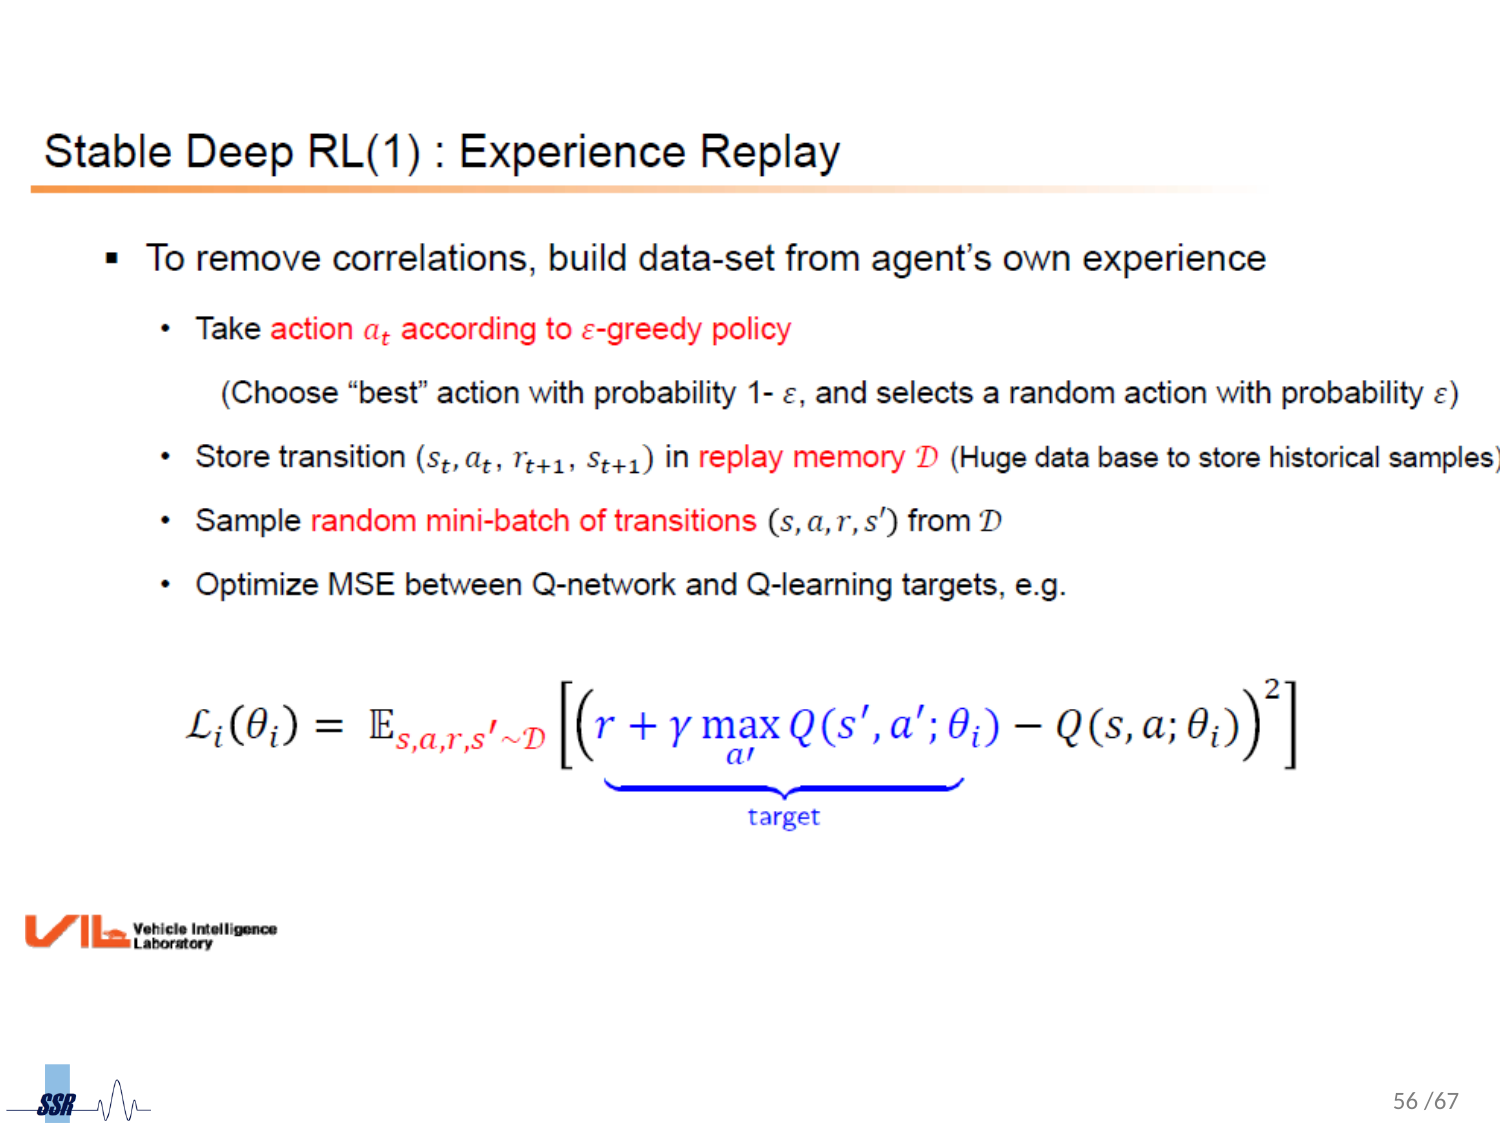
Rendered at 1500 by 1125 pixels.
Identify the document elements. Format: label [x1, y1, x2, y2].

picture [1, 1062, 151, 1125]
picture [25, 73, 1500, 976]
